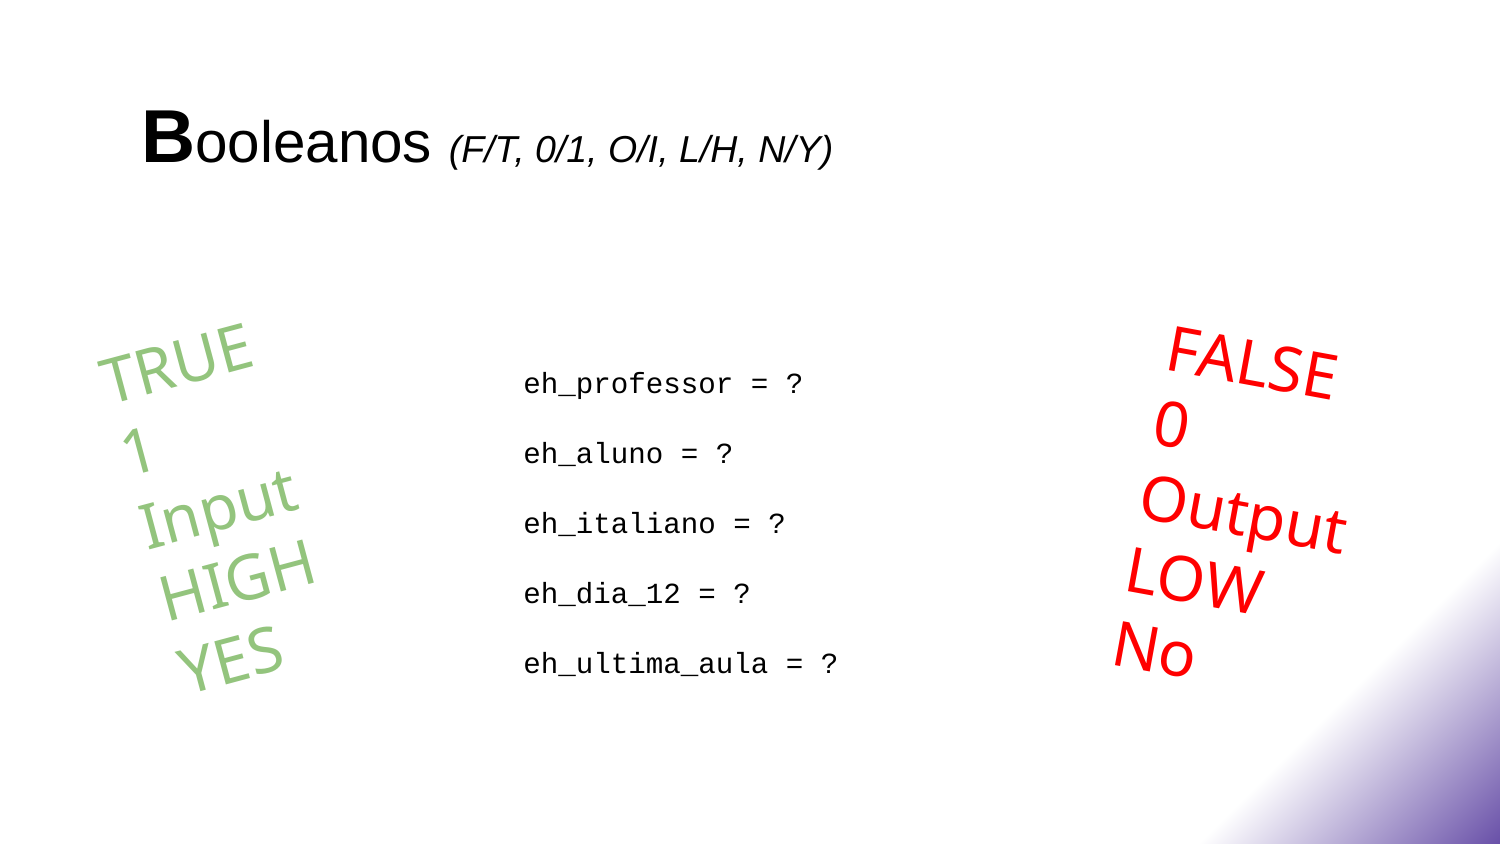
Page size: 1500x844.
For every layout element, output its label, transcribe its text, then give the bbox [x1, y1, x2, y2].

title Booleanos (F/T, 0/1, O/I, L/H, N/Y) [51, 72, 1449, 198]
text_box eh_professor = ? eh_aluno = ? eh_italiano = ? eh_dia_12 = ? eh_ultima_aula = ? [508, 349, 939, 740]
text_box FALSE 0 Output LOW No [1138, 290, 1404, 468]
text_box TRUE 1 Input HIGH YES [73, 271, 392, 641]
